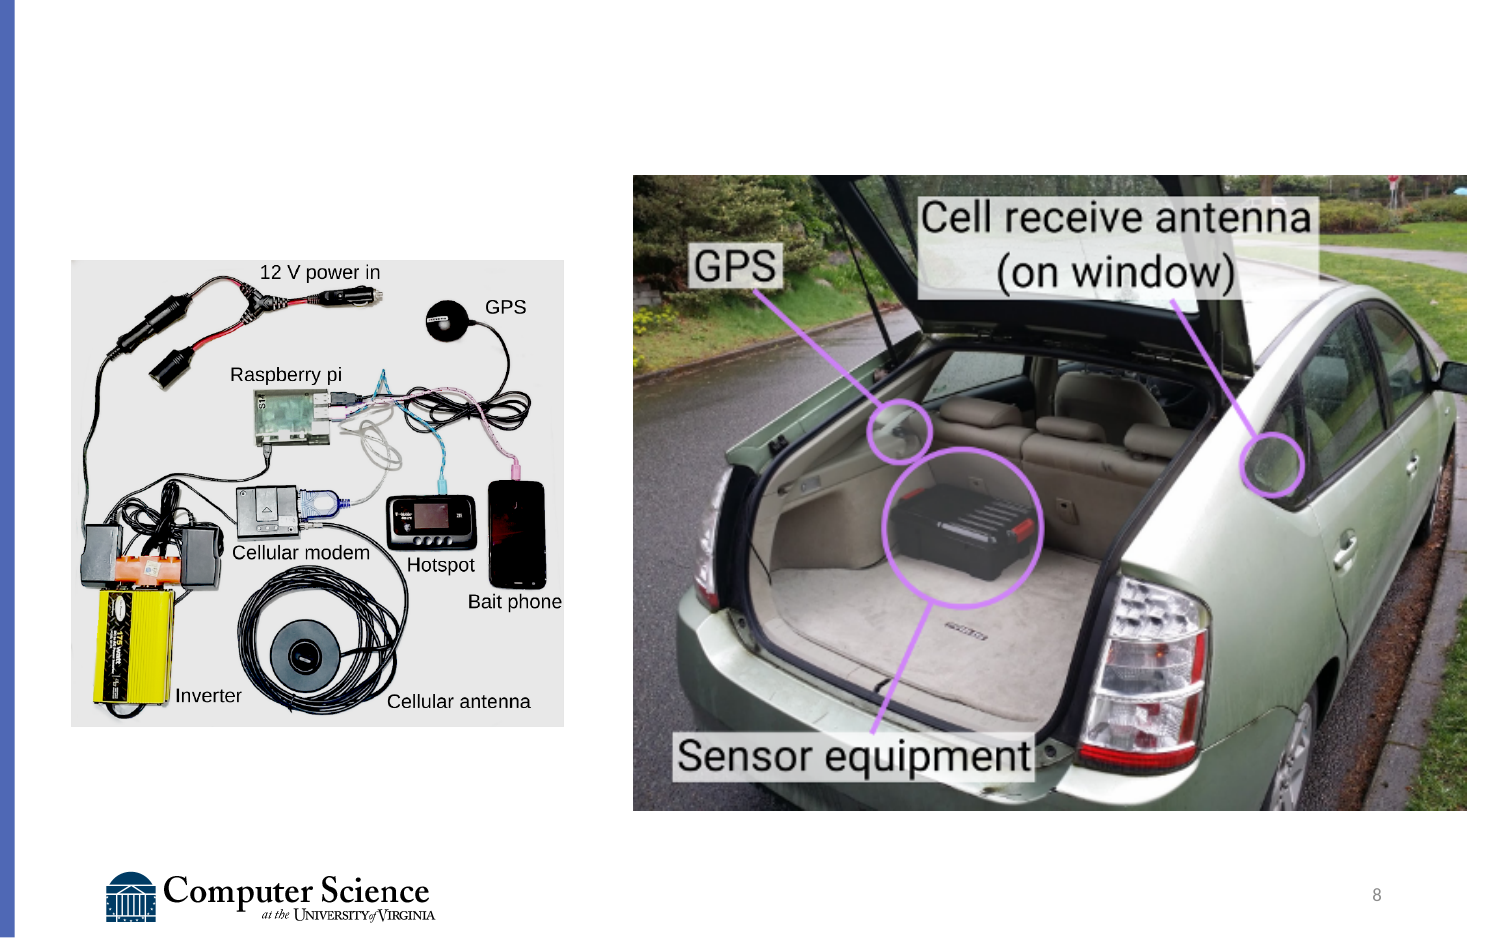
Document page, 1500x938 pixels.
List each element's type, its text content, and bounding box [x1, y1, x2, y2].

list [632, 175, 1467, 811]
picture [71, 260, 564, 727]
slide_number 8 [1059, 868, 1397, 919]
picture [103, 870, 441, 923]
